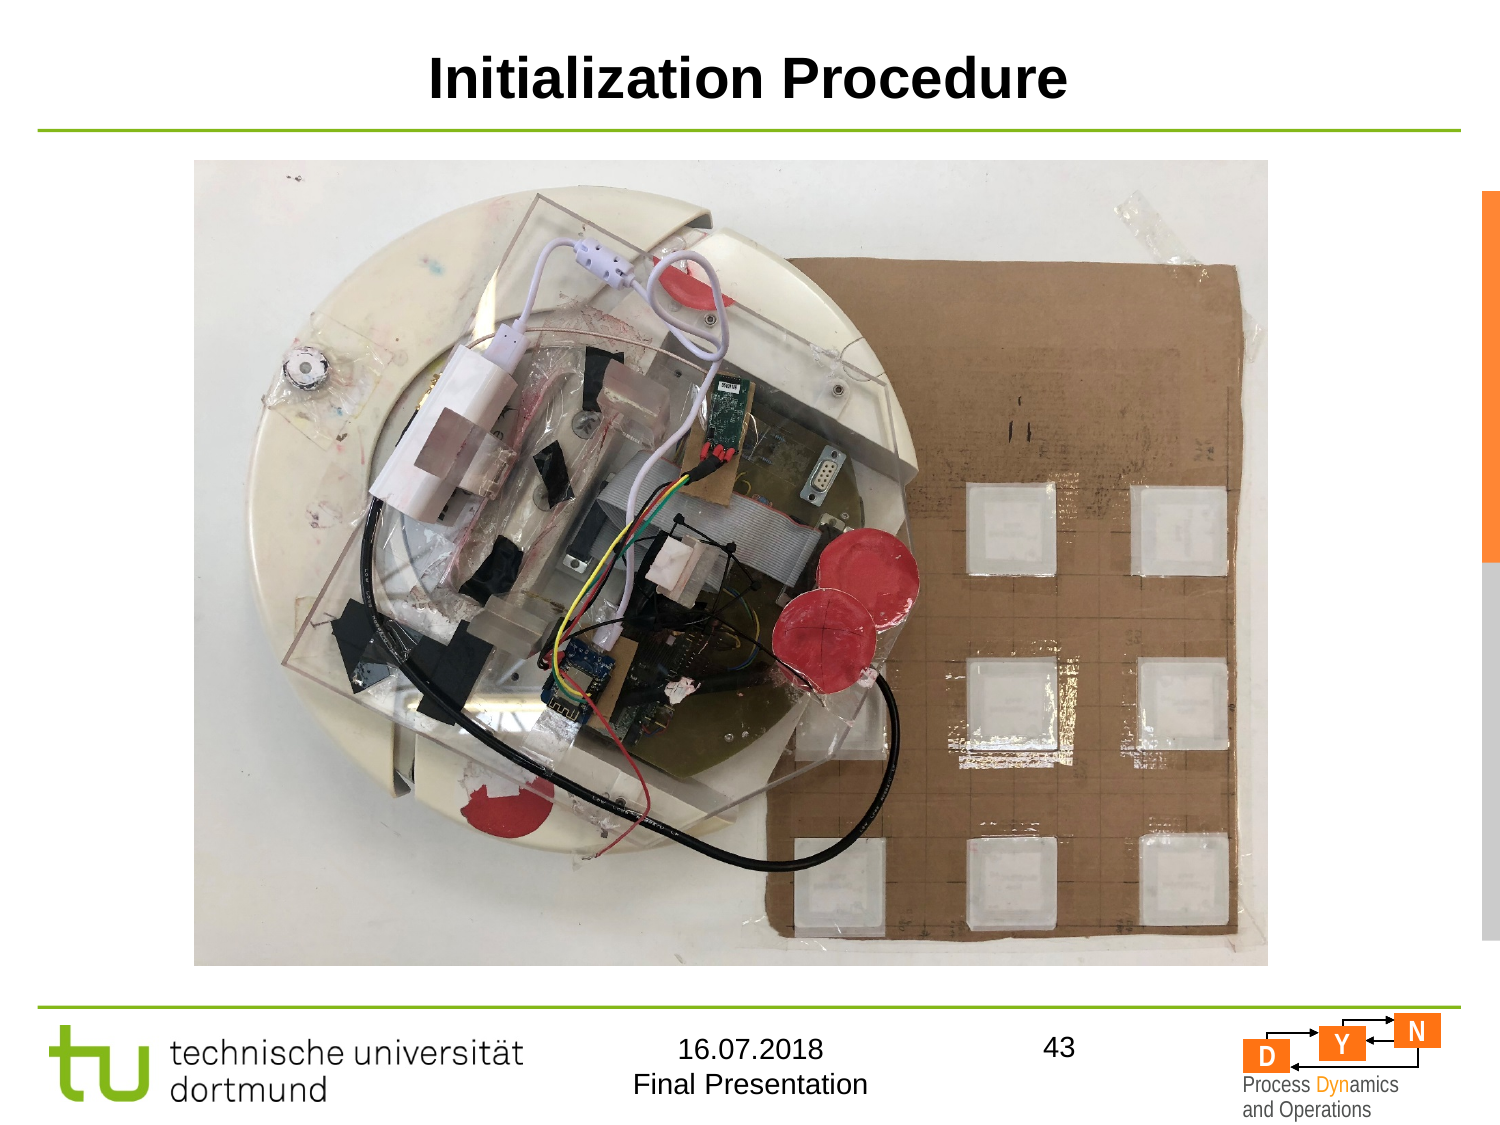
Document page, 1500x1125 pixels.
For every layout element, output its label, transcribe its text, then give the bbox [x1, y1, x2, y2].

picture [49, 1025, 523, 1102]
picture [194, 160, 1268, 966]
title Initialization Procedure [81, 10, 1417, 141]
